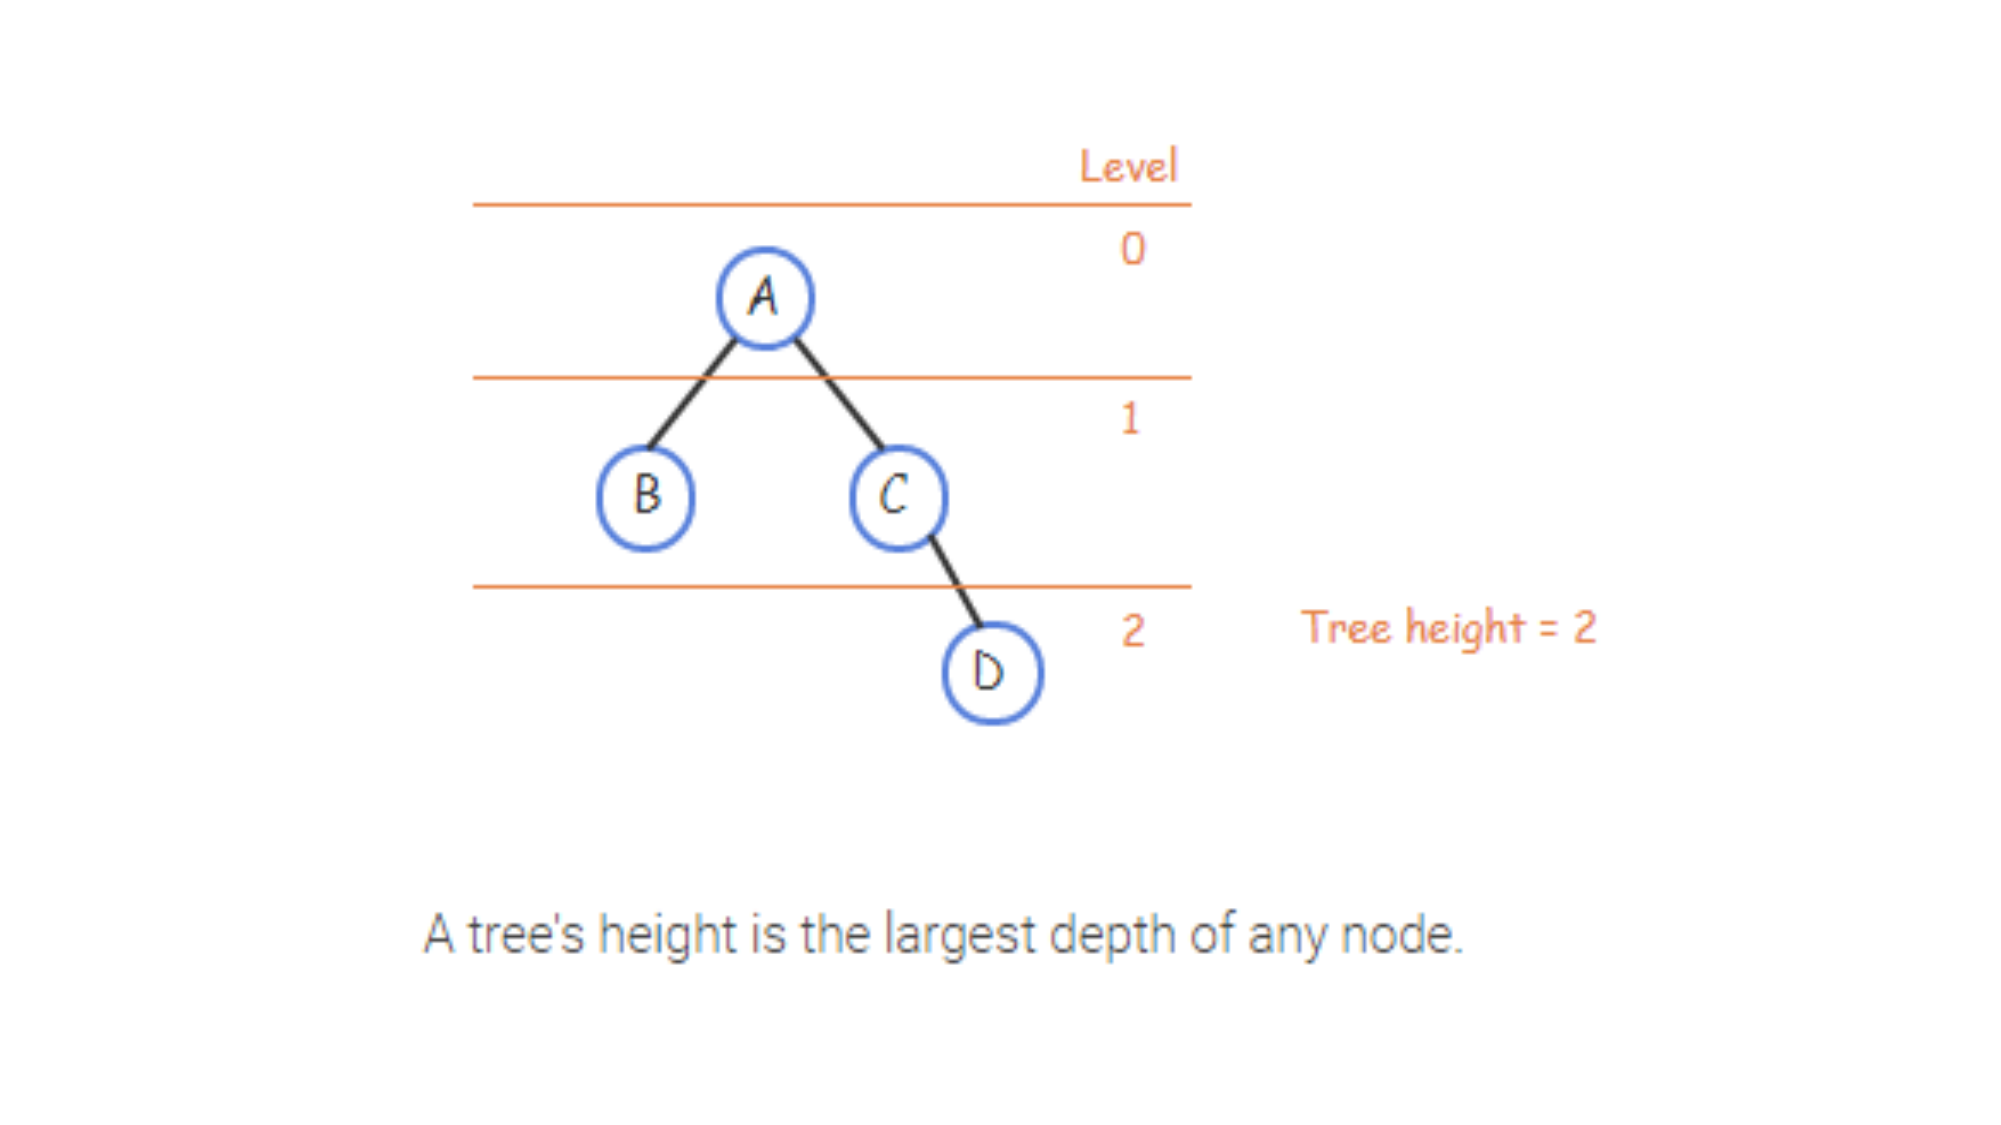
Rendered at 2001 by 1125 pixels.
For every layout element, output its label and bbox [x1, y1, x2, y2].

picture [331, 58, 1702, 1048]
